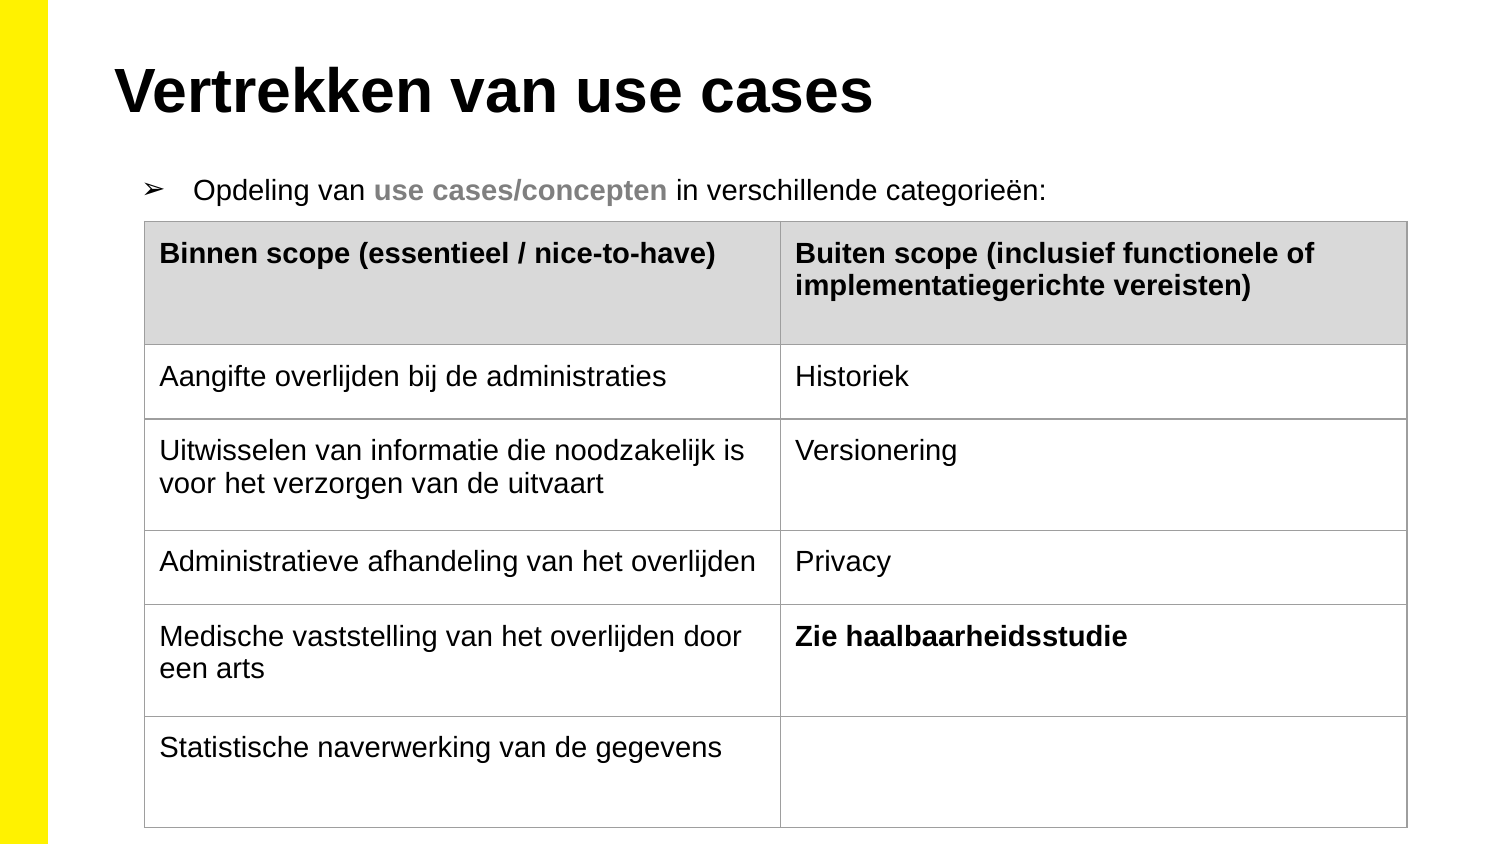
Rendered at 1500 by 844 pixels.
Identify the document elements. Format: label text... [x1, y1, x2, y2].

table_cell [781, 717, 1406, 827]
table_cell Privacy [781, 531, 1406, 604]
table_header Binnen scope (essentieel / nice-to-have) [145, 222, 780, 344]
table_cell Versionering [781, 420, 1406, 530]
text_box Vertrekken van use cases [103, 44, 1449, 135]
table_cell Historiek [781, 345, 1406, 418]
table_cell Medische vaststelling van het overlijden door een arts [145, 605, 780, 716]
table_cell Aangifte overlijden bij de administraties [145, 345, 780, 418]
text_box Opdeling van use cases/concepten in verschillende categorieën: [103, 155, 1419, 221]
table_cell Uitwisselen van informatie die noodzakelijk is voor het verzorgen van de uitvaart [145, 420, 780, 530]
table_header Buiten scope (inclusief functionele of implementatiegerichte vereisten) [781, 222, 1406, 344]
table_cell Zie haalbaarheidsstudie [781, 605, 1406, 716]
table_cell Statistische naverwerking van de gegevens [145, 717, 780, 827]
table_cell Administratieve afhandeling van het overlijden [145, 531, 780, 604]
